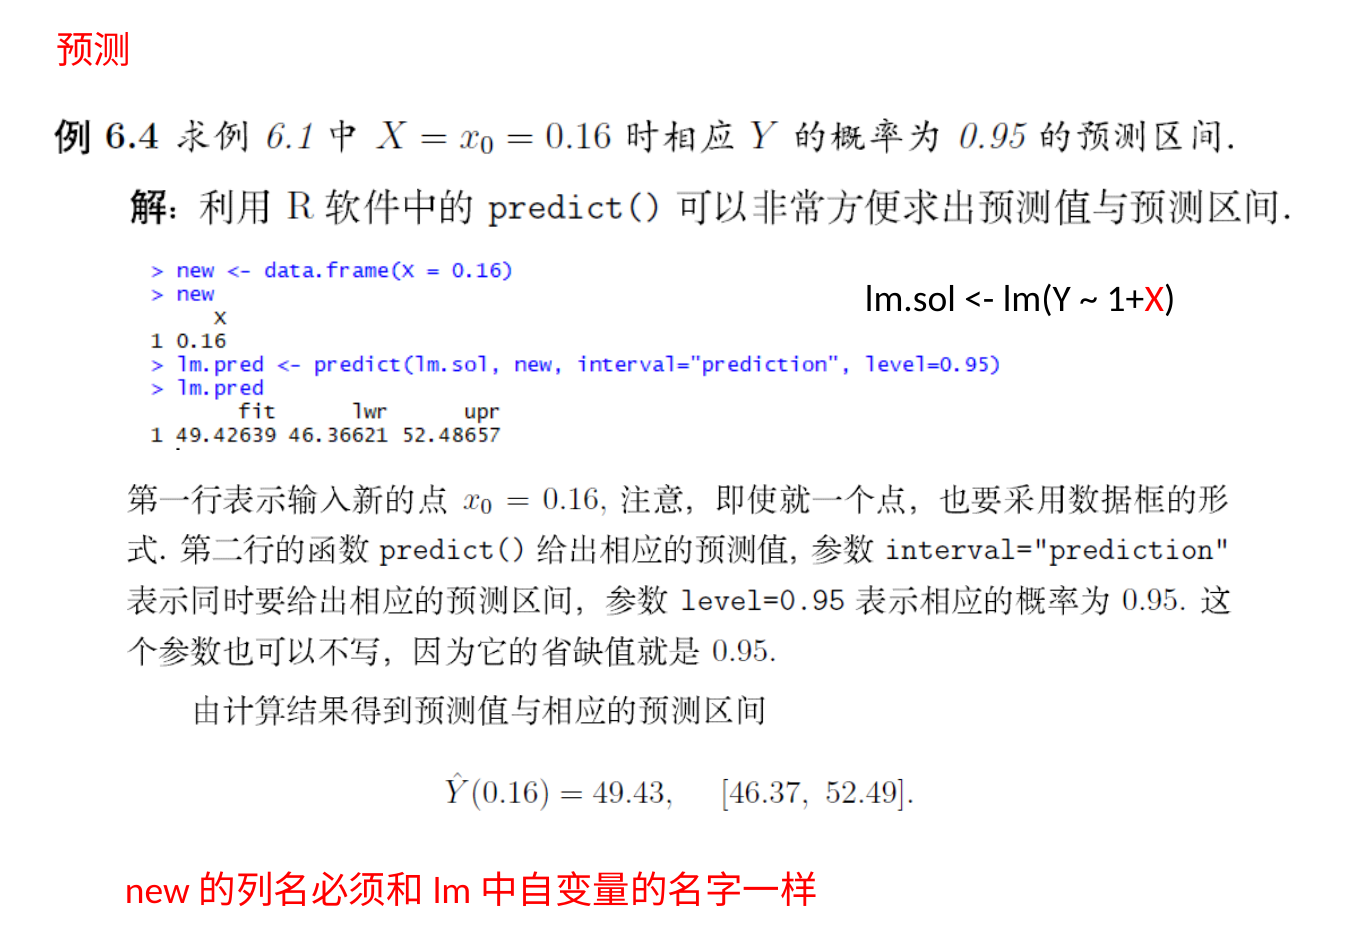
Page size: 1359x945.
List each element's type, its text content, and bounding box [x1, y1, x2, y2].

text_box 预测 [41, 19, 147, 79]
picture [41, 108, 1300, 239]
picture [117, 465, 1236, 821]
picture [147, 254, 1010, 450]
text_box lm.sol <- lm(Y ~ 1+X) [1010, 266, 1191, 327]
text_box new的列名必须和lm中自变量的名字一样 [110, 858, 833, 919]
